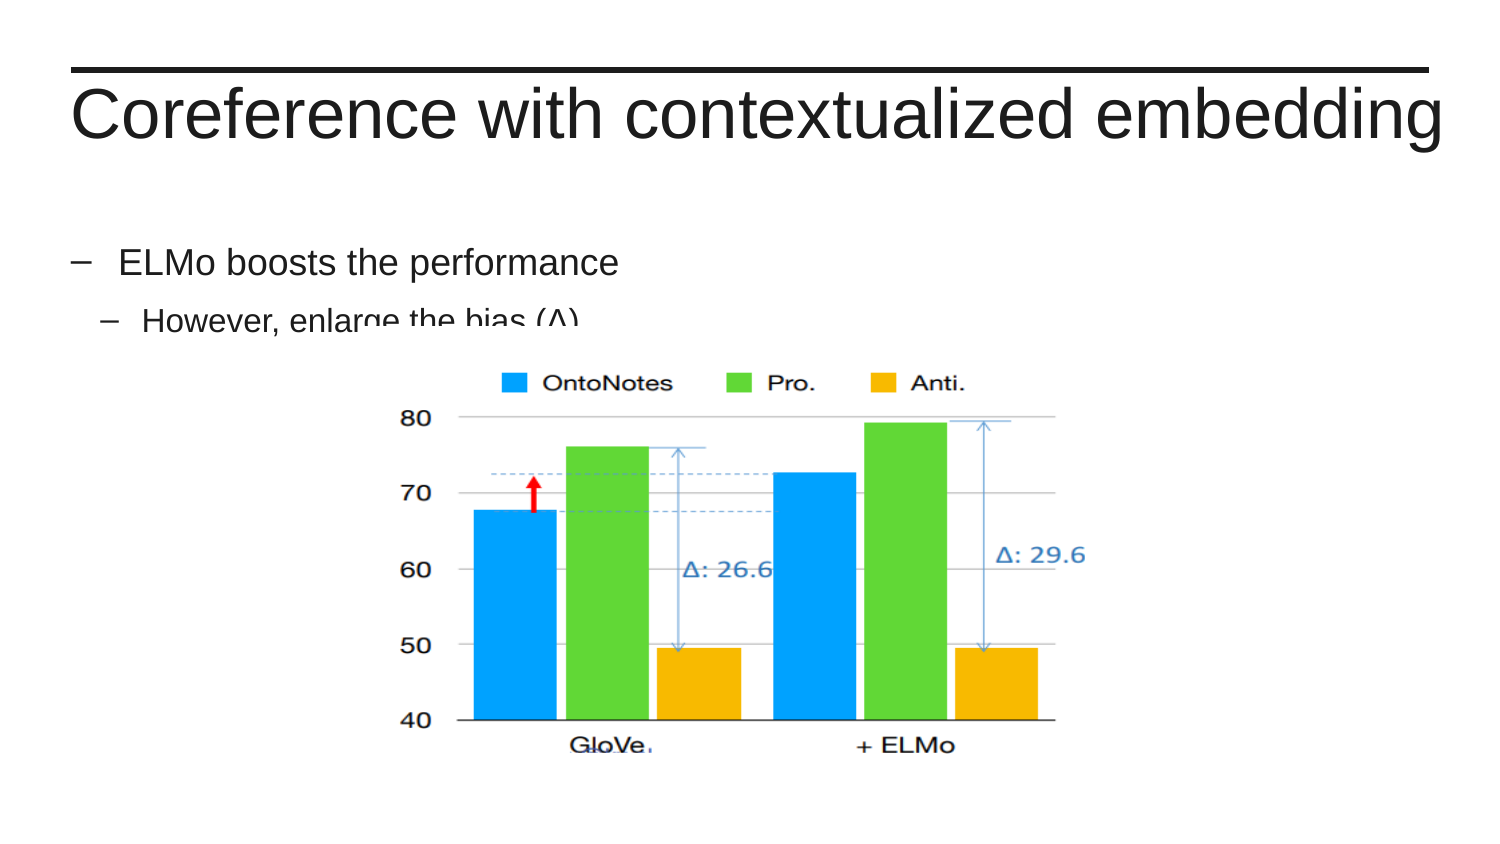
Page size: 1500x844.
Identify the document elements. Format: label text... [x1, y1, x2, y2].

list Coreference with contextualized embedding [70, 67, 1455, 183]
picture [363, 325, 1105, 759]
list ELMo boosts the performance However, enlarge the bias (Δ) [70, 237, 1433, 713]
